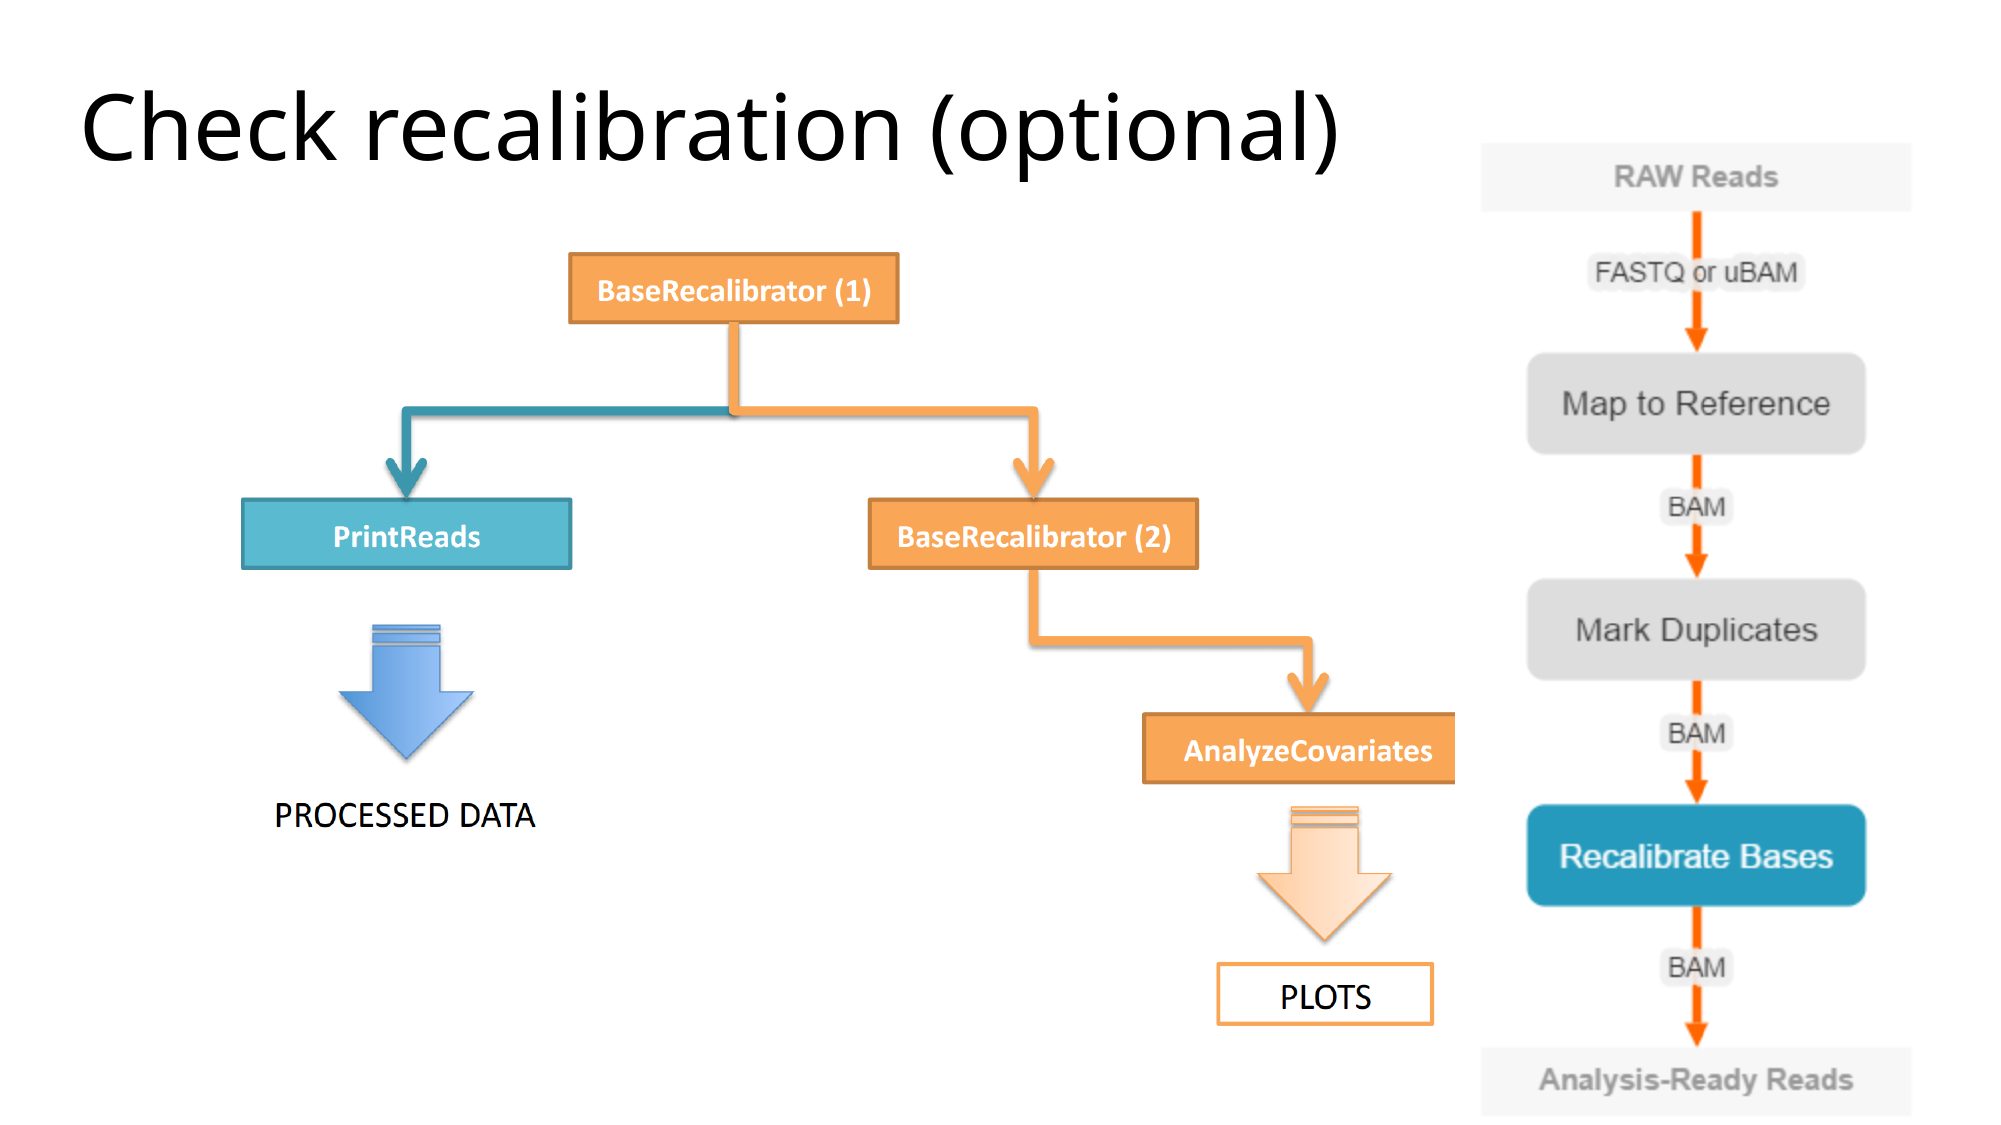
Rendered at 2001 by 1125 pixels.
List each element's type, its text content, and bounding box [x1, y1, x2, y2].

picture [170, 123, 1952, 1125]
title Check recalibration (optional) [64, 21, 1790, 240]
